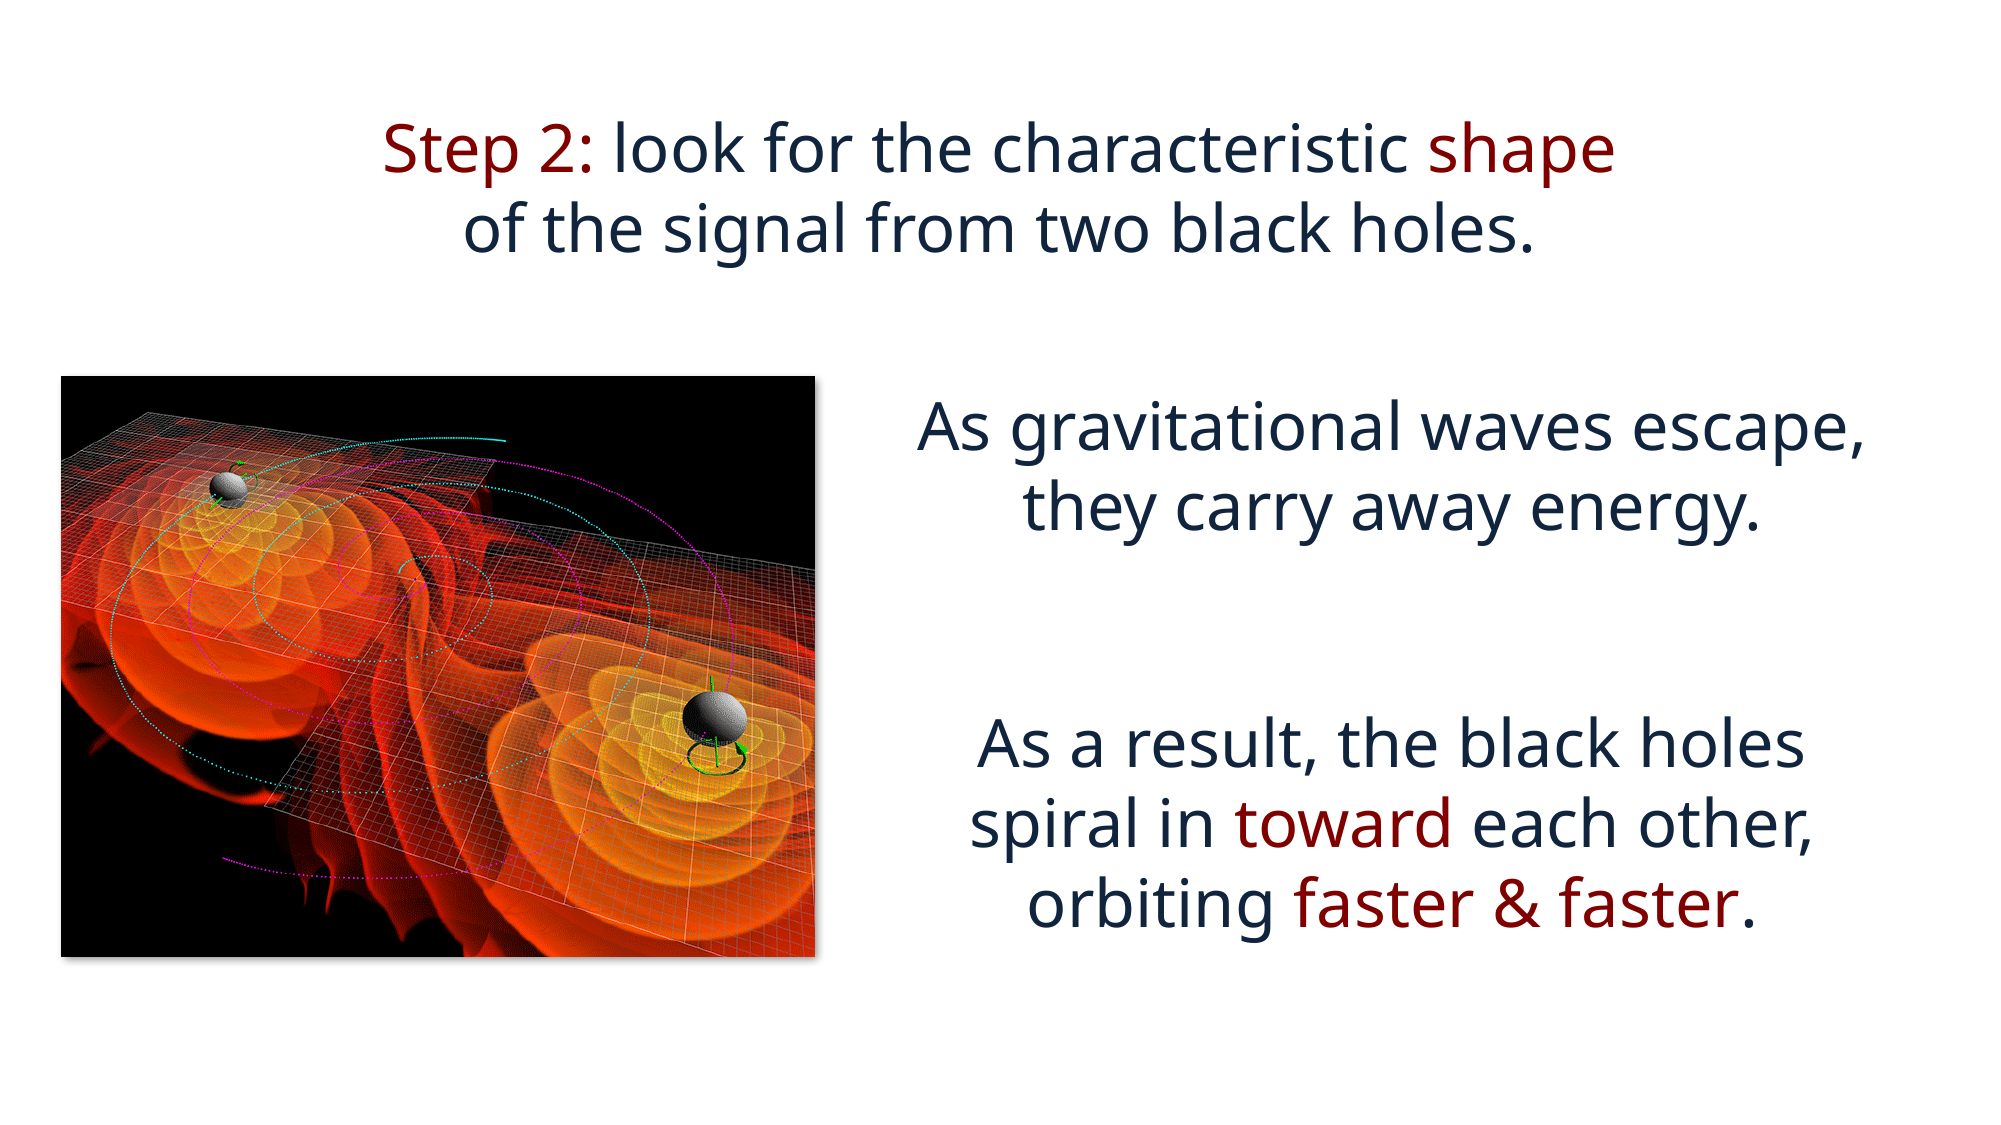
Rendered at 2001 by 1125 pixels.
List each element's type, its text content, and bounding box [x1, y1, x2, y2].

text_box Step 2: look for the characteristic shape of the signal from two black holes. [358, 98, 1642, 274]
text_box As a result, the black holes spiral in toward each other, orbiting faster & faster. [900, 693, 1885, 949]
text_box As gravitational waves escape, they carry away energy. [900, 376, 1885, 552]
picture [61, 376, 815, 957]
